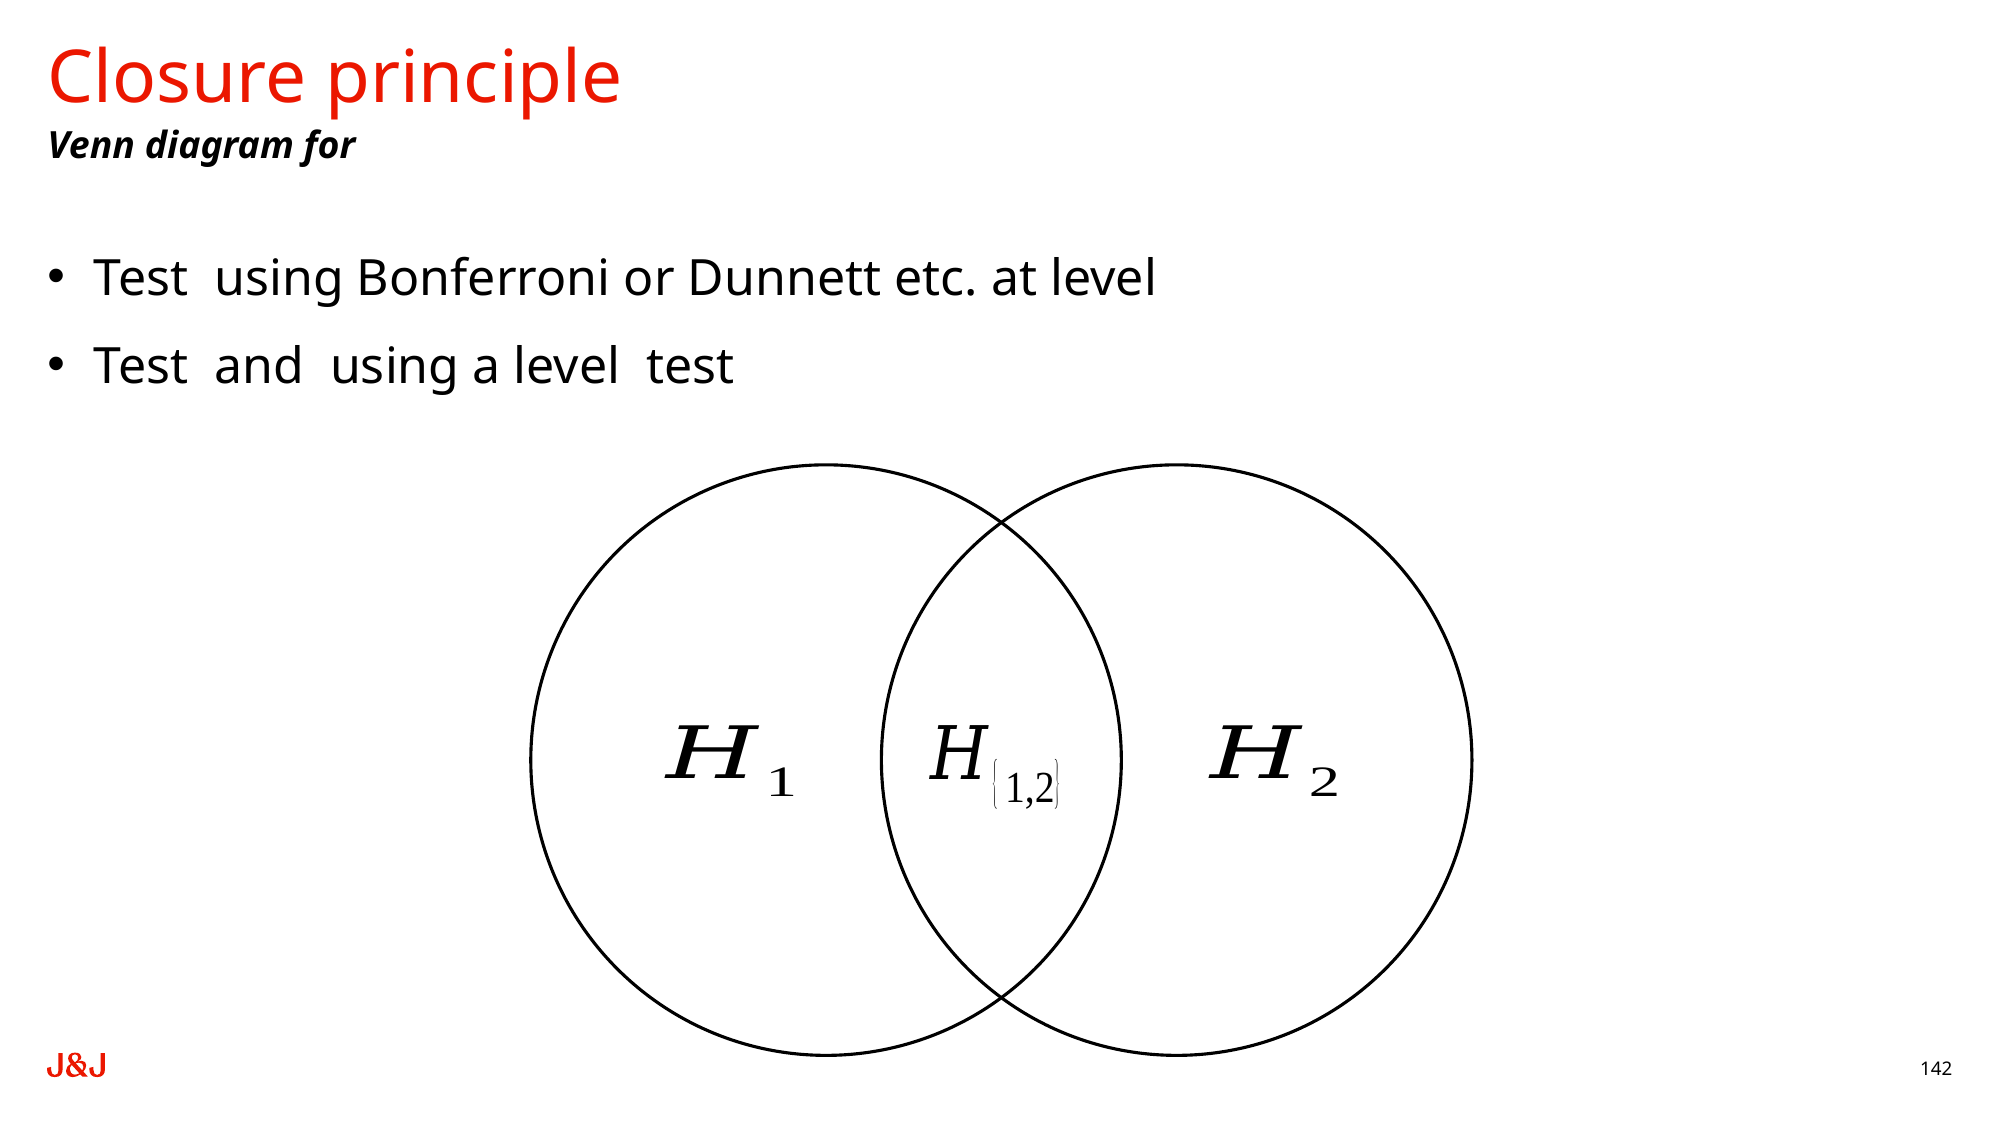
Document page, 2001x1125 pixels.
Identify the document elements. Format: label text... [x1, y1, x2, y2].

title Closure principle [47, 43, 1952, 120]
text_box [530, 464, 1001, 1056]
slide_number 142 [1899, 1055, 1953, 1081]
text_box [880, 464, 1473, 1056]
